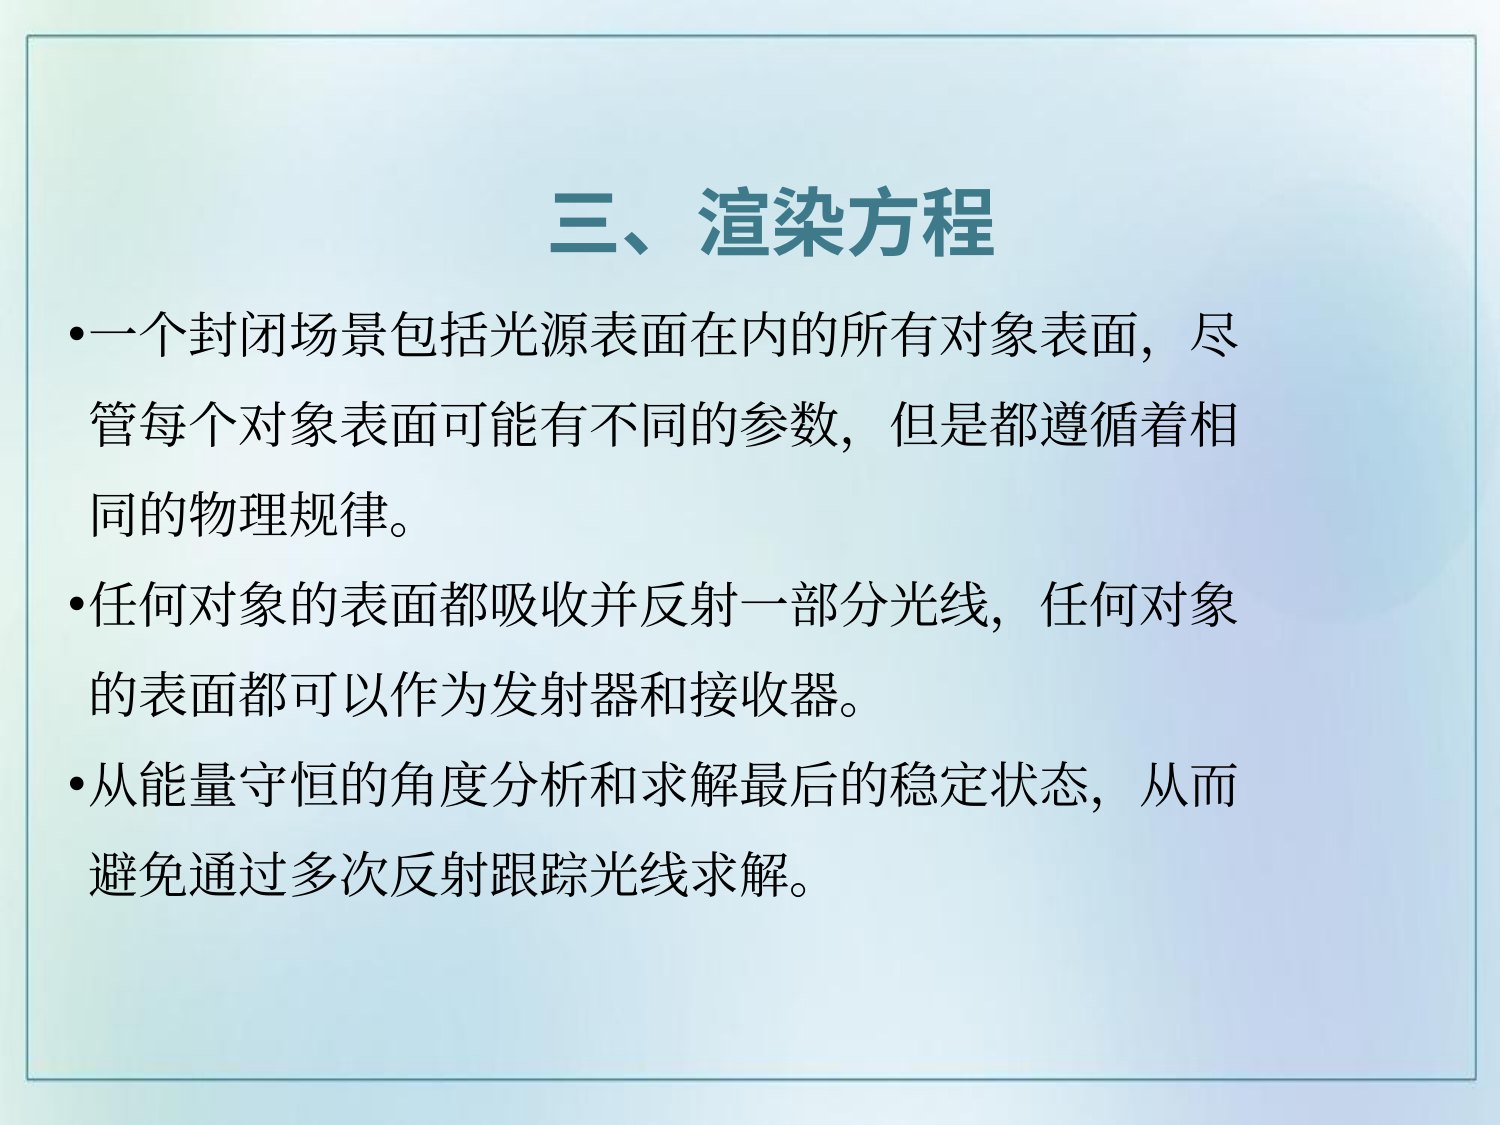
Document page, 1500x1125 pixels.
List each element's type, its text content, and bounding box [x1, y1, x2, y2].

title 三、渲染方程 [272, 109, 1270, 313]
picture [0, 0, 1500, 1125]
list 一个封闭场景包括光源表面在内的所有对象表面，尽管每个对象表面可能有不同的参数，但是都遵循着相同的物理规律。 任何对象的表面都吸收并反射一部分光线，任何对象的表面都可以作为发射器和接收器。 从能量守恒的角度分析和求解最后的稳定状态，从而避免通过多次反射跟踪光线求解。 [52, 266, 1270, 919]
